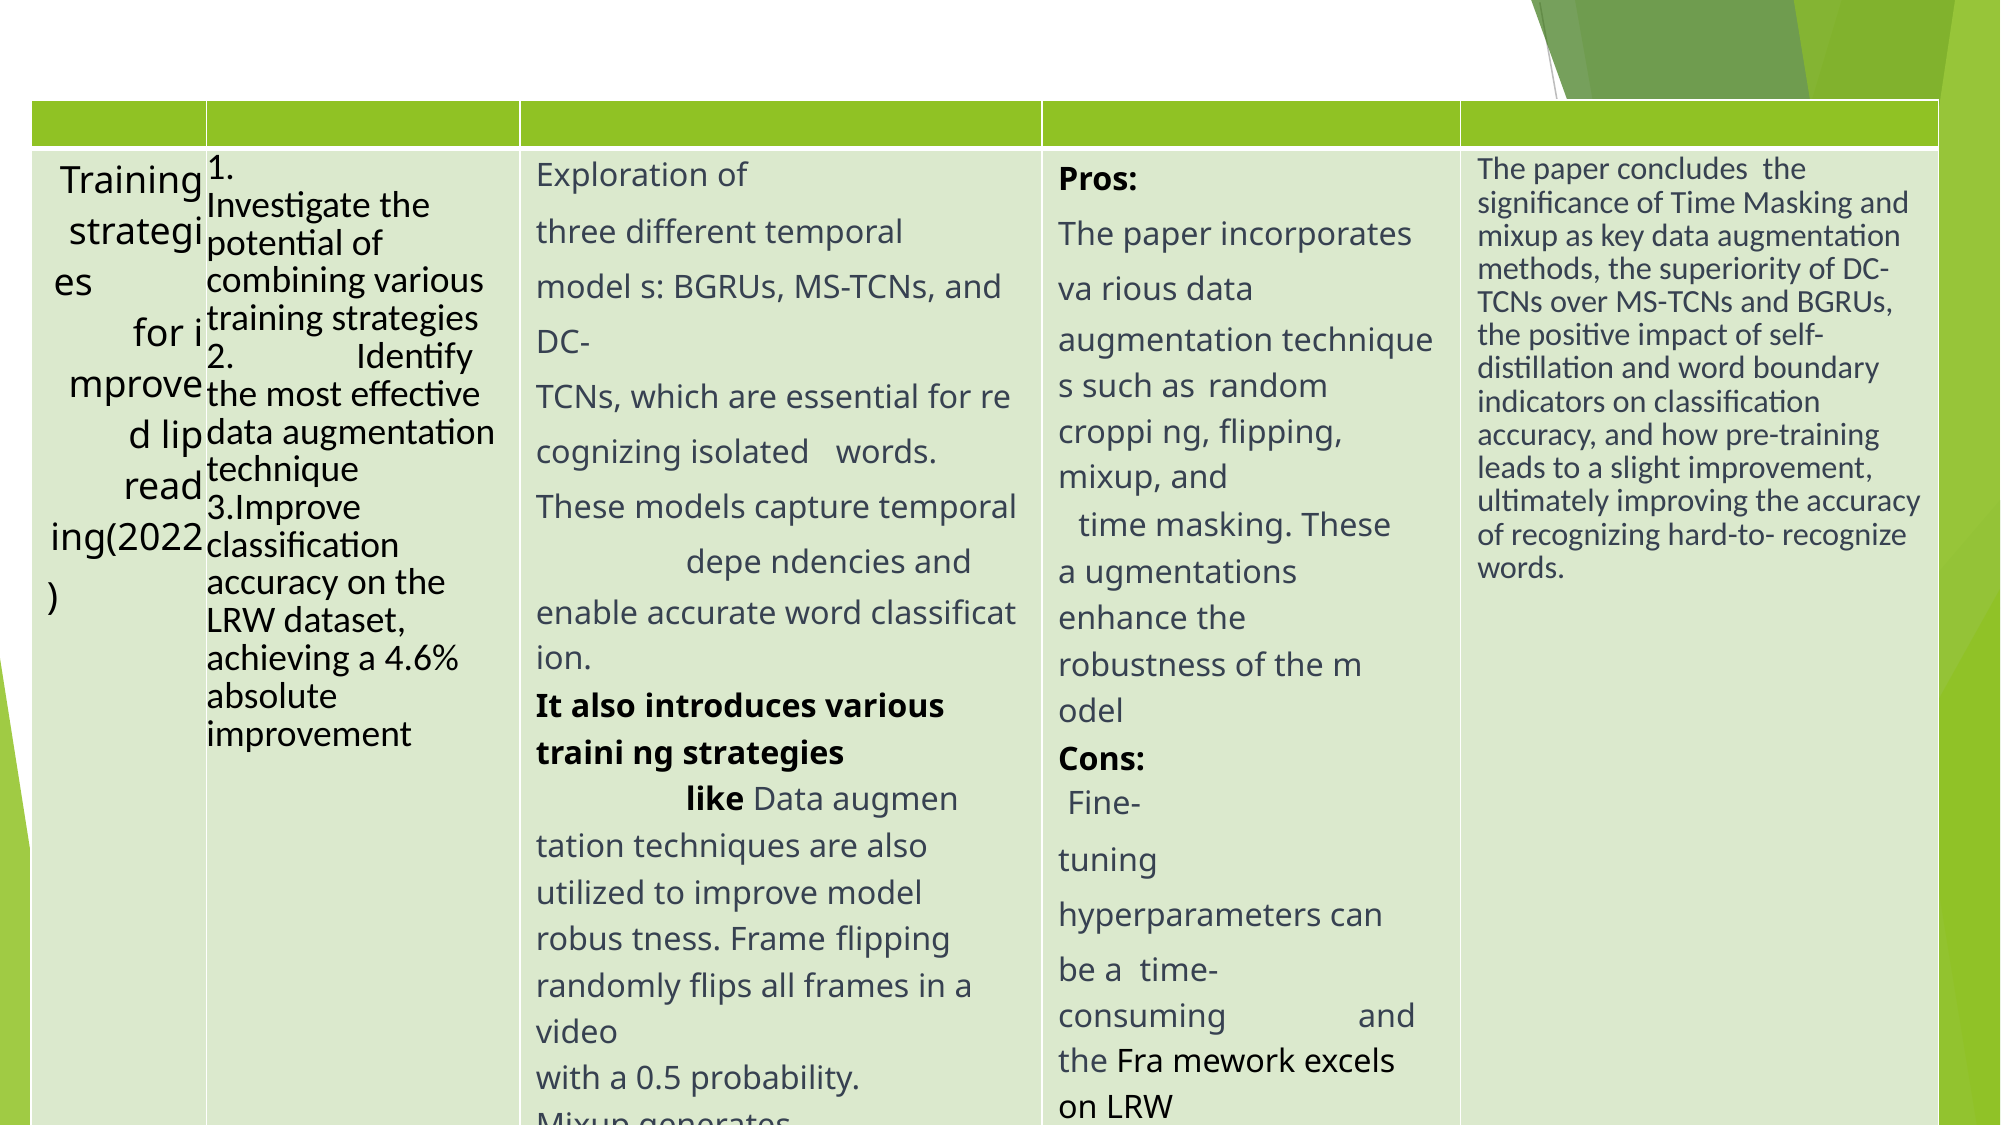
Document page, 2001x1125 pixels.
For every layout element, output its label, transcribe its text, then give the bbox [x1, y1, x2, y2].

table_header [1461, 101, 1938, 146]
table_cell Investigate the potential of combining various training strategies Identify the most effective data augmentation technique 3.Improve classification accuracy on the LRW dataset, achieving a 4.6% absolute improvement [207, 151, 519, 1125]
table_header [207, 101, 519, 146]
table_cell The paper concludes the significance of Time Masking and mixup as key data augmentation methods, the superiority of DC- TCNs over MS-TCNs and BGRUs, the positive impact of self- distillation and word boundary indicators on classification accuracy, and how pre-training leads to a slight improvement, ultimately improving the accuracy of recognizing hard-to- recognize words. [1461, 151, 1938, 1125]
table_header [1043, 101, 1460, 146]
table_header [32, 101, 206, 146]
table_cell Training strategi es for i mproved lip read ing(2022 ) [32, 151, 206, 1125]
table_cell Pros: The paper incorporates va rious data augmentation technique s such as random croppi ng, flipping, mixup, and time masking. These a ugmentations enhance the robustness of the m odel Cons: Fine- tuning hyperparameters can be a time- consuming and the Fra mework excels on LRW dataset it cannot be generalised to other datasets [1043, 151, 1460, 1125]
table_cell Exploration of three different temporal model s: BGRUs, MS-TCNs, and DC- TCNs, which are essential for re cognizing isolated words. These models capture temporal depe ndencies and enable accurate word classificat ion. It also introduces various traini ng strategies like Data augmen tation techniques are also utilized to improve model robus tness. Frame flipping randomly flips all frames in a video with a 0.5 probability. Mixup generates augmented training examples by linear ly combining two inputvideo sequences and their corresp onding targets and self- distillation involving the training of teacher and student m odels with [521, 151, 1041, 1125]
table_header [521, 101, 1041, 146]
